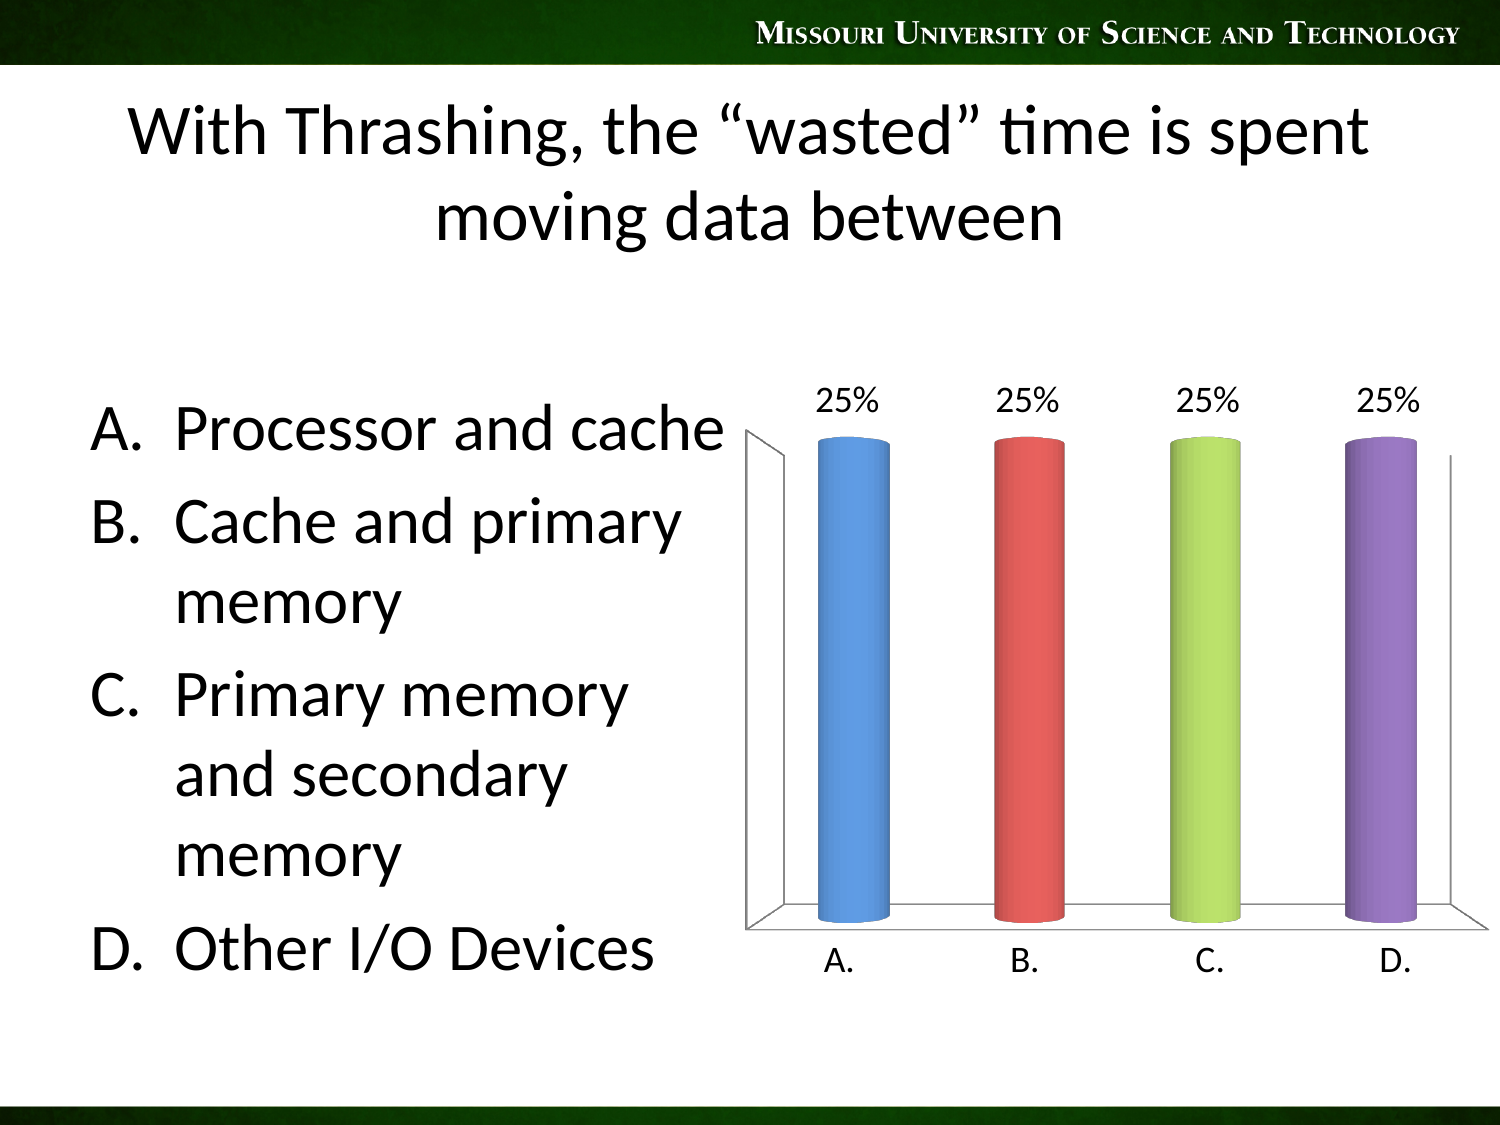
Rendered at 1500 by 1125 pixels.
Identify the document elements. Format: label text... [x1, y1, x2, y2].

chart [739, 375, 1490, 1107]
list Processor and cache Cache and primary memory Primary memory and secondary memory Other I/O Devices [75, 376, 737, 1005]
title With Thrashing, the “wasted” time is spent moving data between [75, 75, 1425, 263]
picture [0, 0, 1500, 1125]
